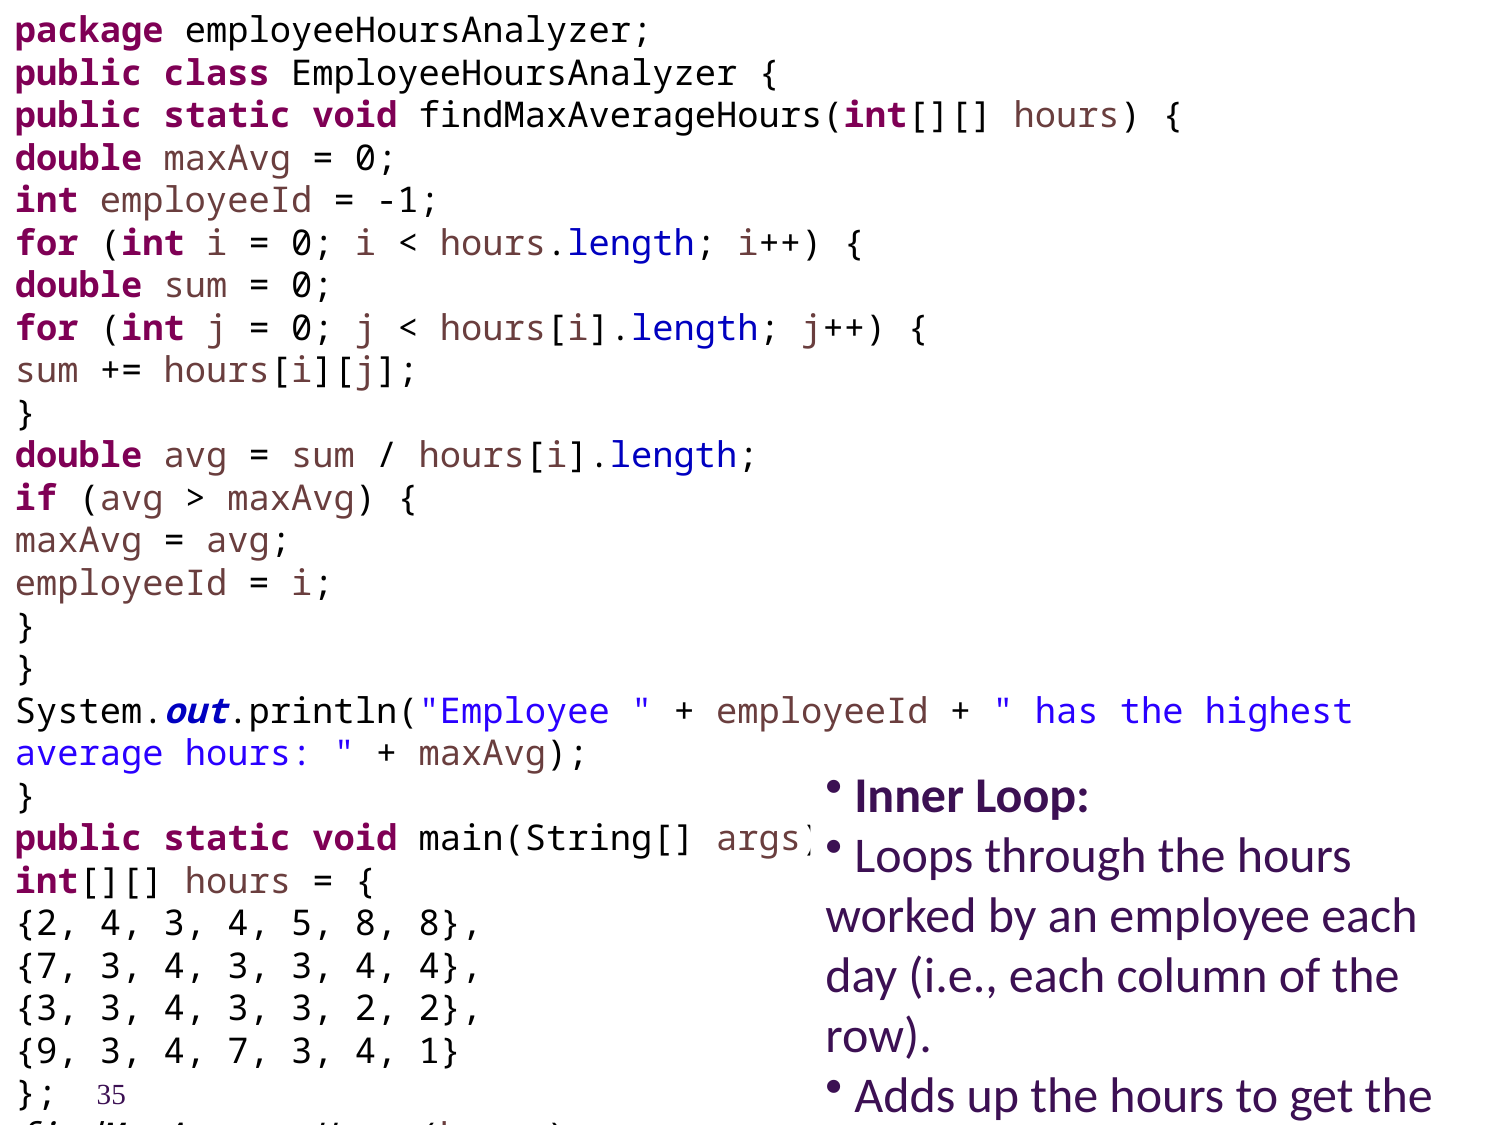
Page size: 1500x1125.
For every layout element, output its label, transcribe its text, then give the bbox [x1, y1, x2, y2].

text_box package employeeHoursAnalyzer; public class EmployeeHoursAnalyzer { public static void findMaxAverageHours(int[][] hours) { double maxAvg = 0; int employeeId = -1; for (int i = 0; i < hours.length; i++) { double sum = 0; for (int j = 0; j < hours[i].length; j++) { sum += hours[i][j]; } double avg = sum / hours[i].length; if (avg > maxAvg) { maxAvg = avg; employeeId = i; } } System.out.println("Employee " + employeeId + " has the highest average hours: " + maxAvg); } public static void main(String[] args) { int[][] hours = { {2, 4, 3, 4, 5, 8, 8}, {7, 3, 4, 3, 3, 4, 4}, {3, 3, 4, 3, 3, 2, 2}, {9, 3, 4, 7, 3, 4, 1} }; findMaxAverageHours(hours); } } [0, 0, 1500, 1125]
text_box Inner Loop: Loops through the hours worked by an employee each day (i.e., each column of the row). Adds up the hours to get the total hours for the week for that employee. [810, 754, 1500, 1125]
slide_number 35 [81, 1068, 156, 1109]
